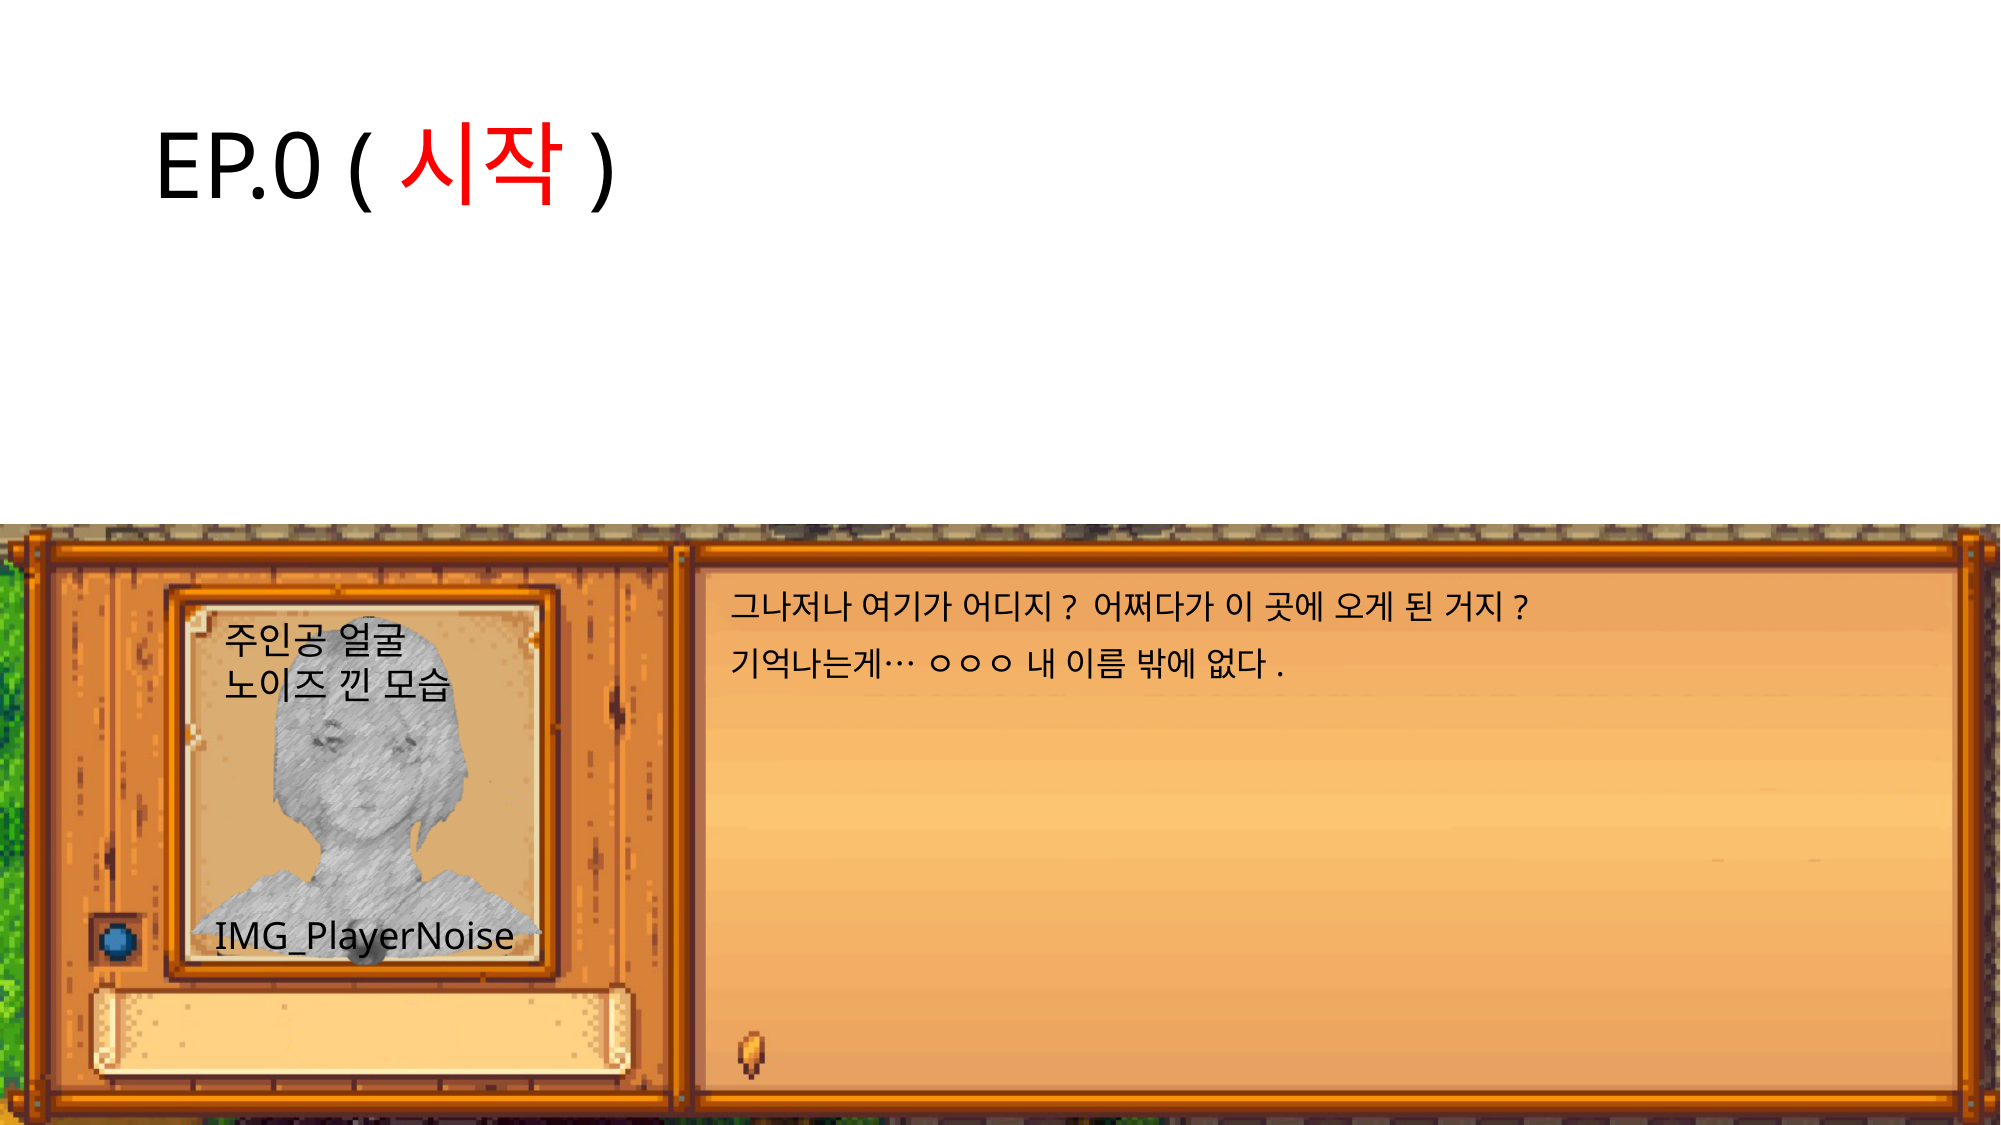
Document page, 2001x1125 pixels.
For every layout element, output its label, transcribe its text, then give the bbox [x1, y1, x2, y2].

picture [0, 524, 2001, 1125]
text_box 주인공 얼굴 노이즈 낀 모습 [209, 609, 523, 614]
title EP.0 (시작) [137, 59, 1863, 278]
list 그나저나 여기가 어디지? 어쩌다가 이 곳에 오게 된 거지? 기억나는게… ㅇㅇㅇ 내 이름 밖에 없다. [715, 583, 1938, 1073]
